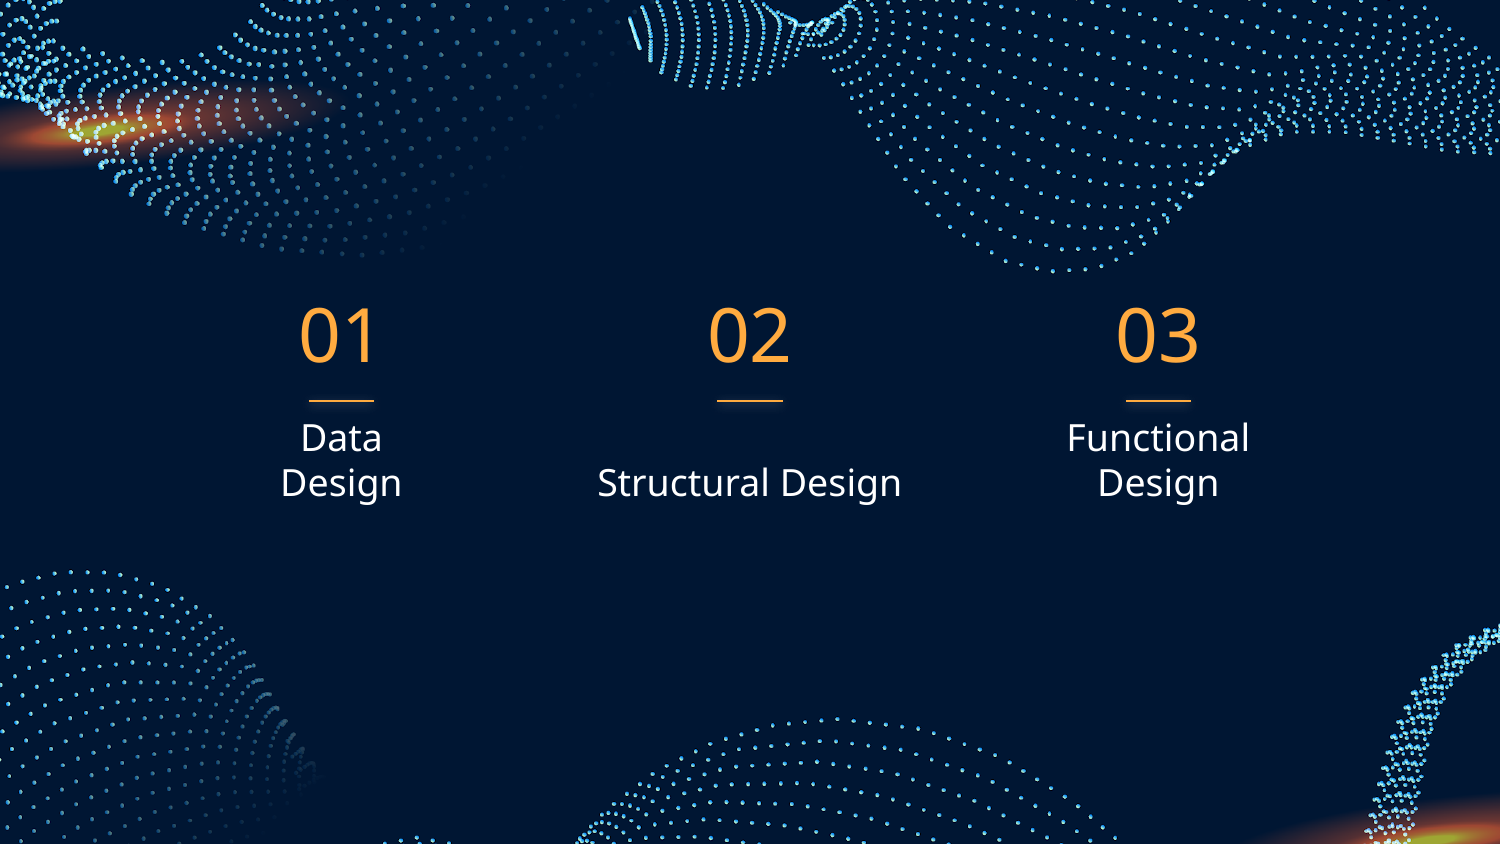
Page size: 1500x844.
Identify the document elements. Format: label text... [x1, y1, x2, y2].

title Structural Design [580, 429, 920, 519]
title 03 [988, 273, 1328, 393]
title Functional Design [988, 429, 1328, 519]
picture [0, 0, 1500, 844]
title Data Design [220, 429, 463, 519]
title 01 [171, 273, 512, 393]
title 02 [580, 273, 920, 393]
